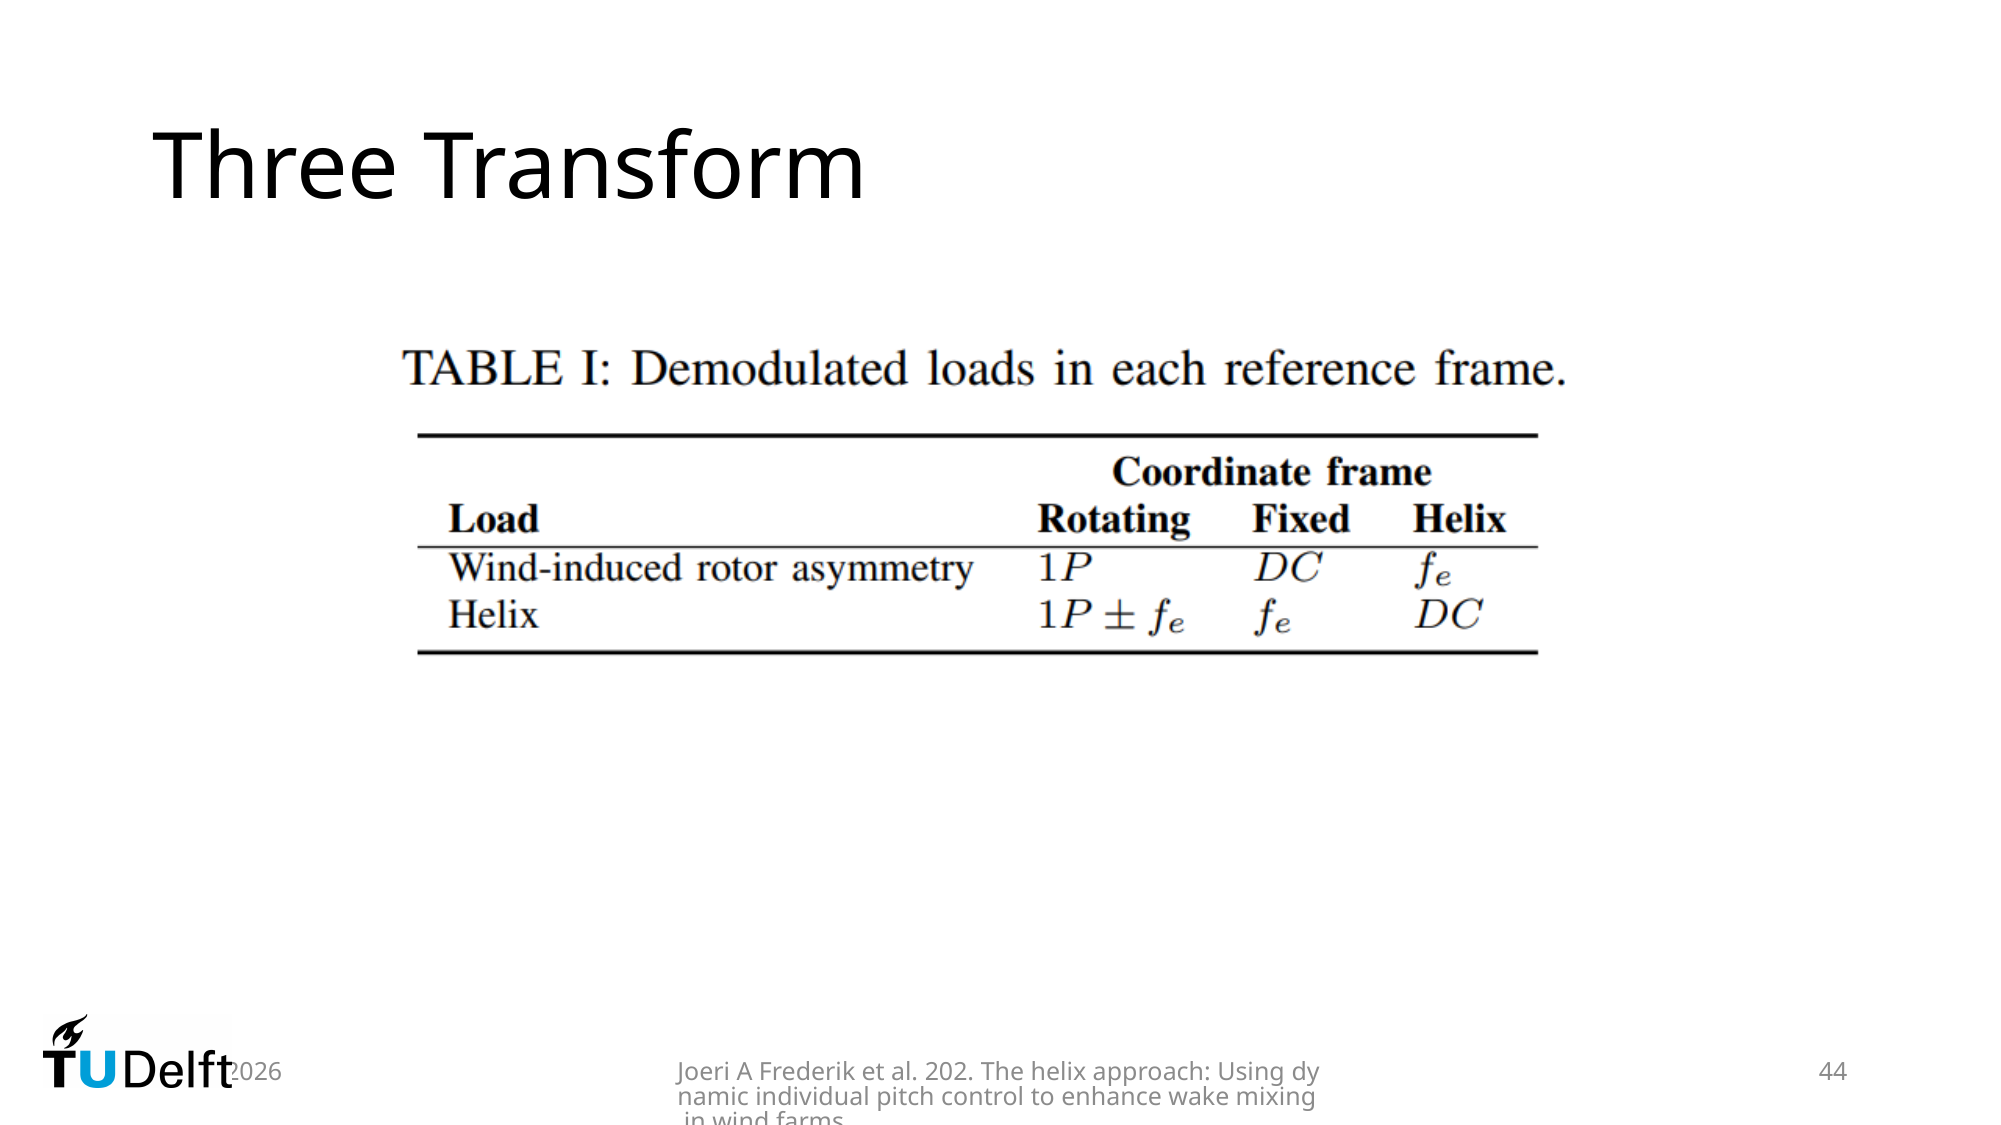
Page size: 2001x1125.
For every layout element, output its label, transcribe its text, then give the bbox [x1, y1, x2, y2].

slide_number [137, 1042, 588, 1103]
footer Joeri A Frederik et al. 202. The helix approach: Using dynamic individual pitch control to enhance wake mixing in wind farms. [662, 1042, 1338, 1103]
slide_number 44 [1412, 1042, 1863, 1103]
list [385, 305, 1615, 686]
title Three Transform [137, 59, 1863, 278]
picture [43, 1014, 232, 1088]
